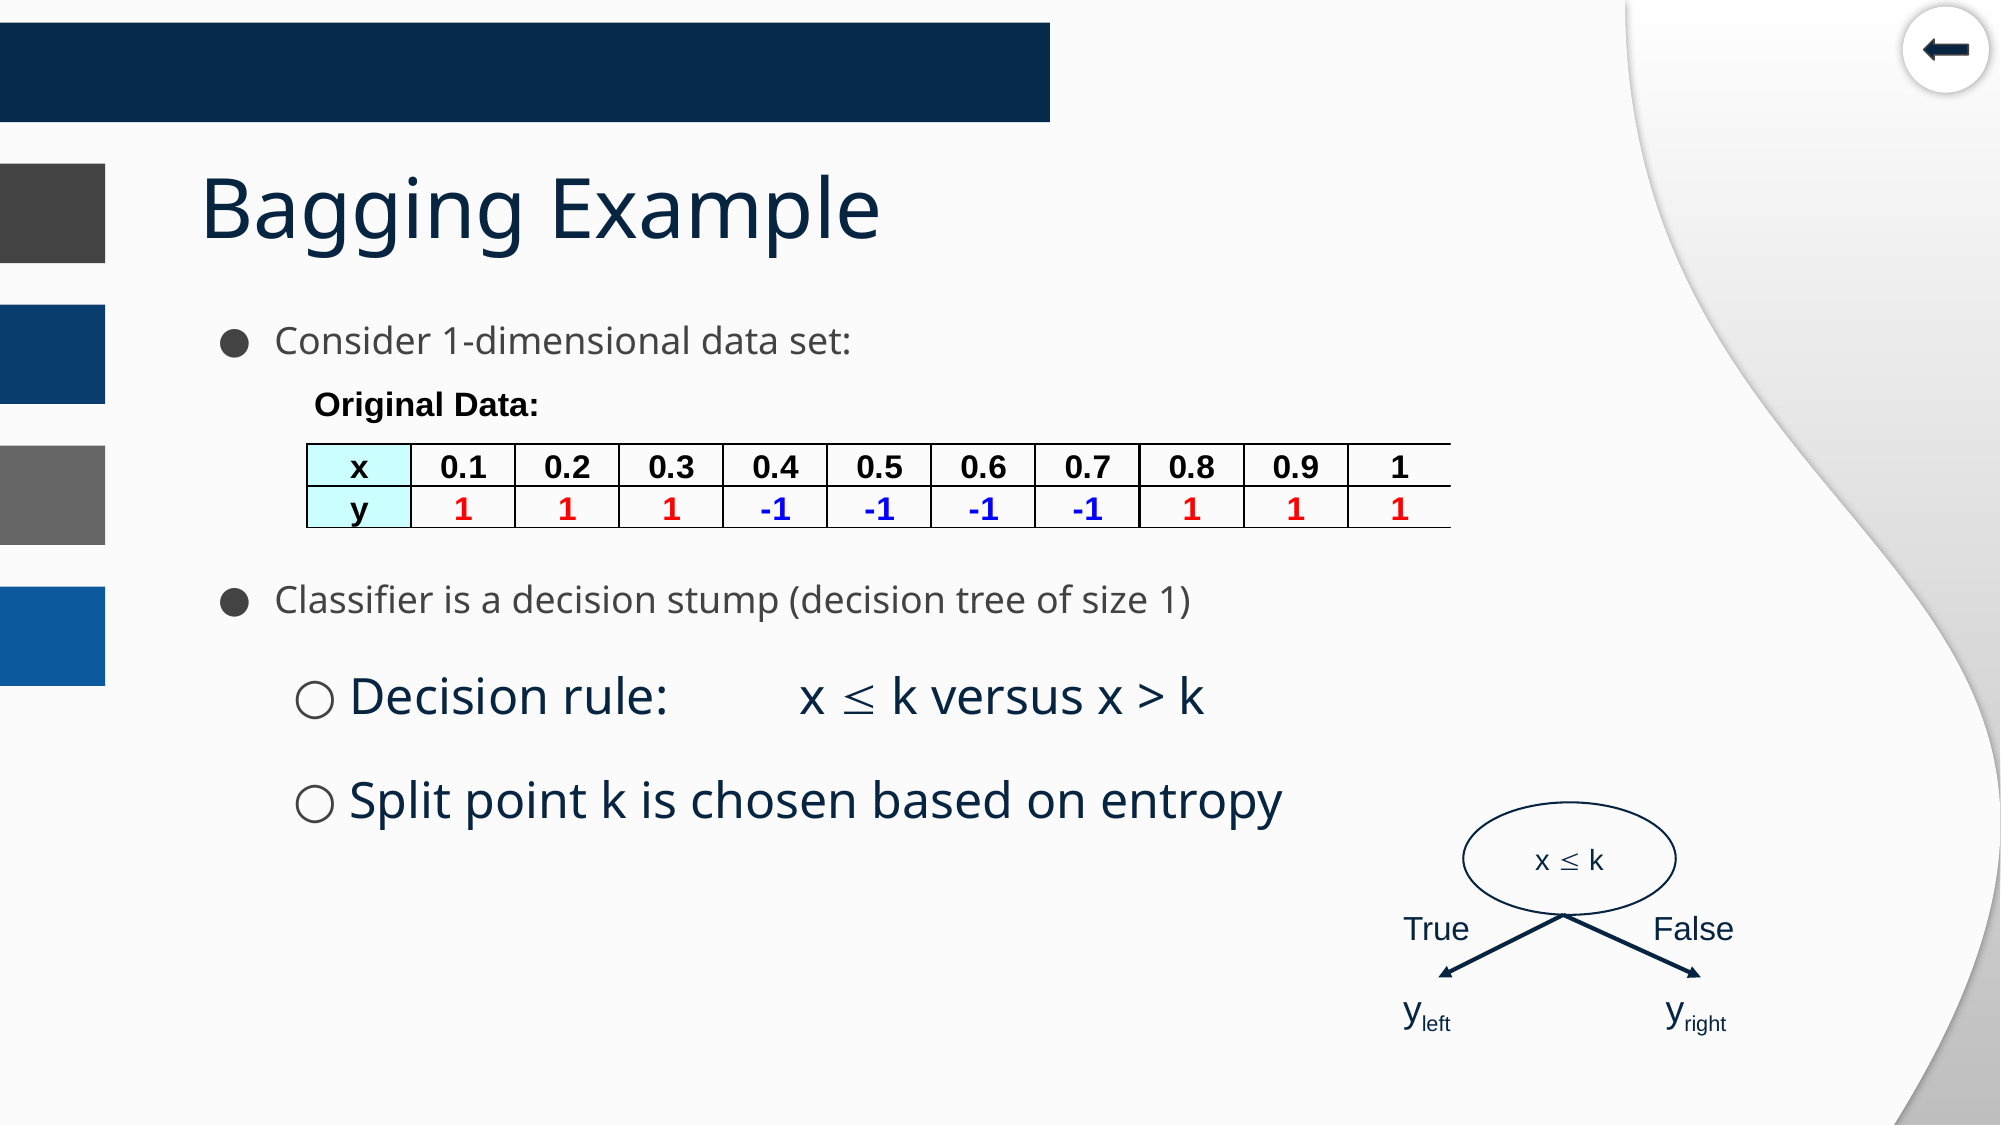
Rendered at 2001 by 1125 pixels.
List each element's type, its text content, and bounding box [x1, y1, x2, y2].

text_box yright [1650, 977, 1764, 1044]
text_box x  k [1463, 802, 1676, 915]
text_box yleft [1388, 977, 1501, 1044]
title Bagging Example [179, 135, 1742, 261]
text_box [1438, 955, 1484, 977]
text_box True [1388, 899, 1501, 955]
text_box [1651, 955, 1701, 977]
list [256, 358, 1486, 556]
text_box False [1638, 899, 1801, 955]
list Consider 1-dimensional data set: Classifier is a decision stump (decision tree of size 1) Decision rule: x  k versus x > k Split point k is chosen based on entropy [179, 290, 1742, 1038]
